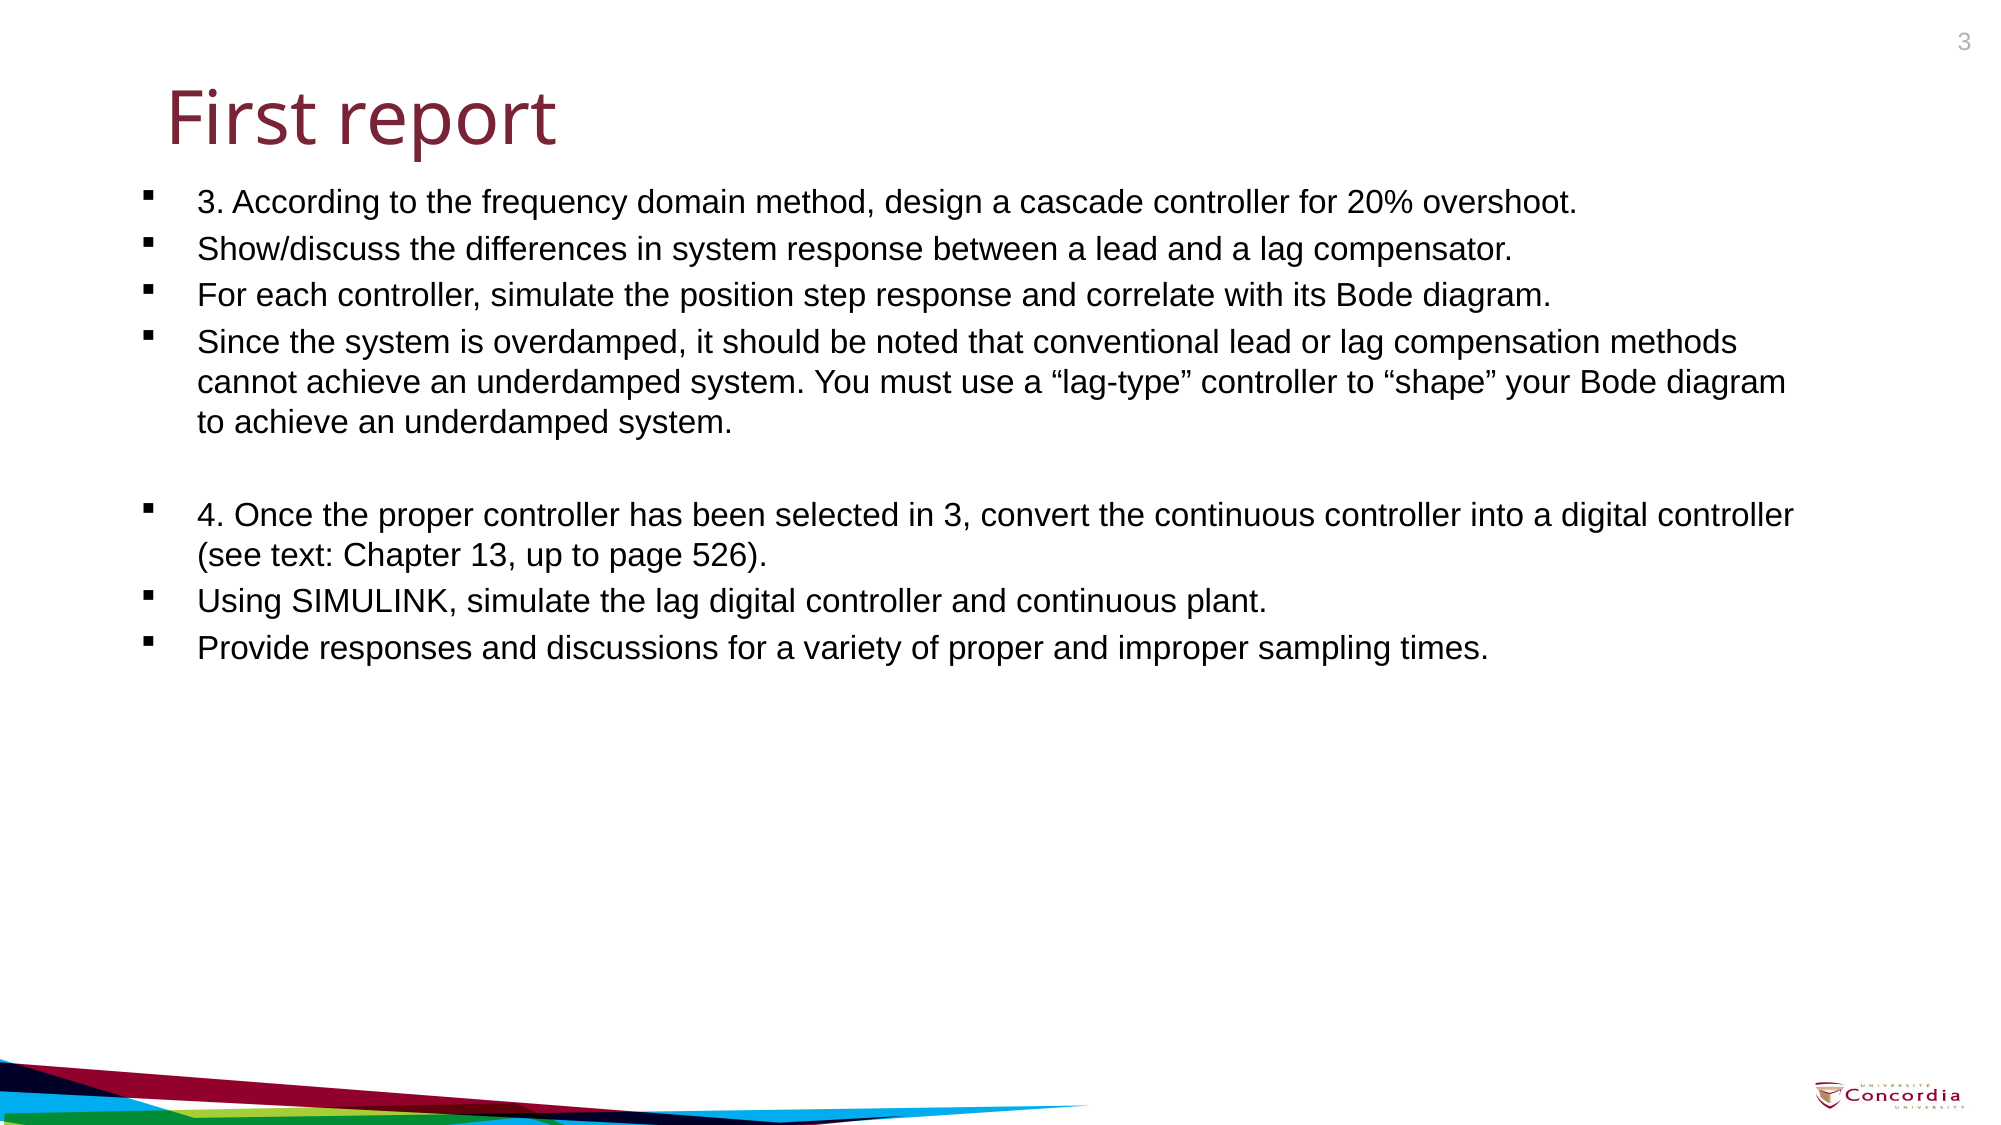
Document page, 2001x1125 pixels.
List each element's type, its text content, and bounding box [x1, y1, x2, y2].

title First report [150, 62, 1850, 250]
list 3. According to the frequency domain method, design a cascade controller for 20% overshoot. Show/discuss the differences in system response between a lead and a lag compensator. For each controller, simulate the position step response and correlate with its Bode diagram. Since the system is overdamped, it should be noted that conventional lead or lag compensation methods cannot achieve an underdamped system. You must use a “lag-type” controller to “shape” your Bode diagram to achieve an underdamped system. 4. Once the proper controller has been selected in 3, convert the continuous controller into a digital controller (see text: Chapter 13, up to page 526). Using SIMULINK, simulate the lag digital controller and continuous plant. Provide responses and discussions for a variety of proper and improper sampling times. [125, 172, 1826, 848]
slide_number 3 [1897, 19, 1987, 63]
picture [0, 0, 2001, 1125]
